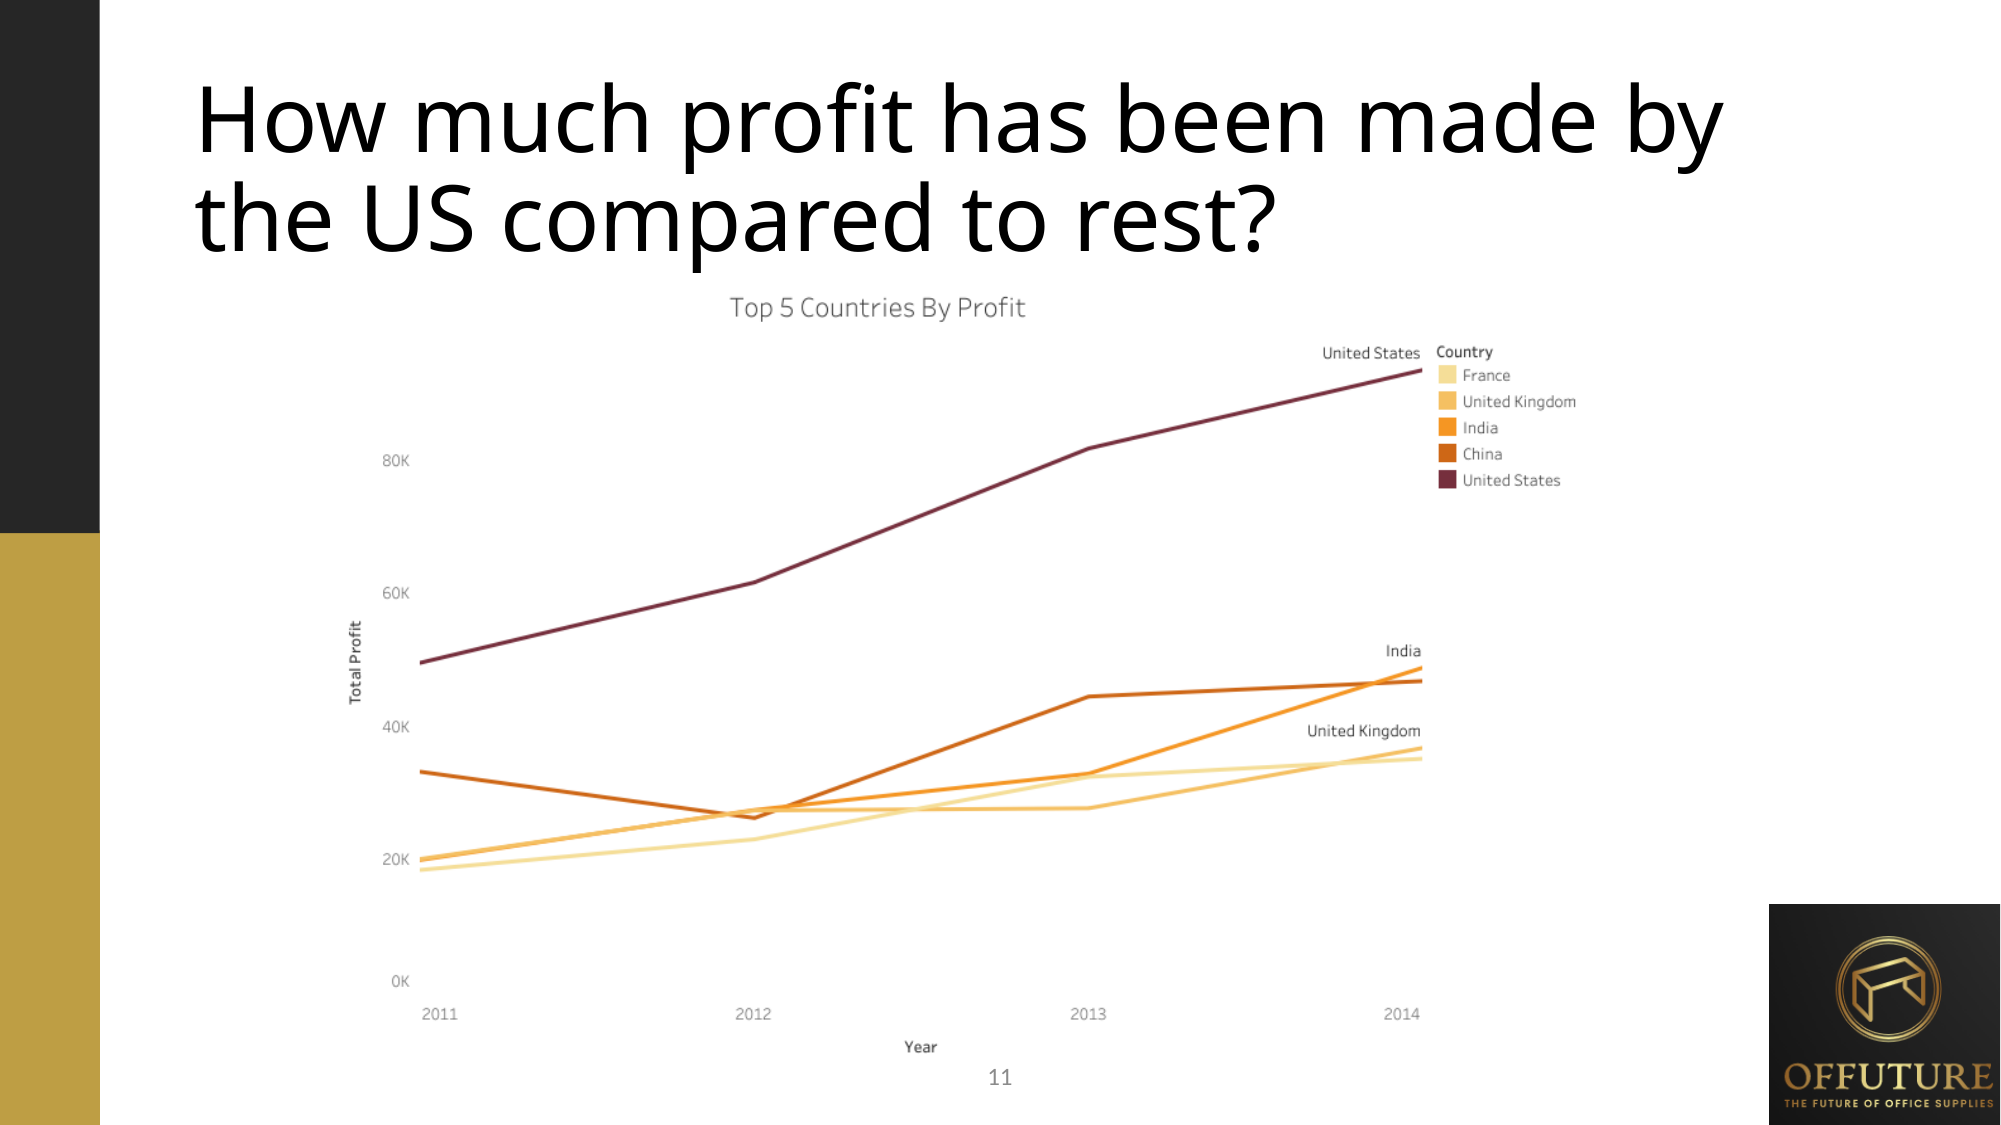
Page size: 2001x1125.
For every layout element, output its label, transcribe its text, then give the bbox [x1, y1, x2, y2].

title How much profit has been made by the US compared to rest? [179, 63, 1905, 281]
picture [333, 280, 1612, 1067]
slide_number 11 [774, 1067, 1225, 1106]
picture [1769, 904, 2001, 1125]
